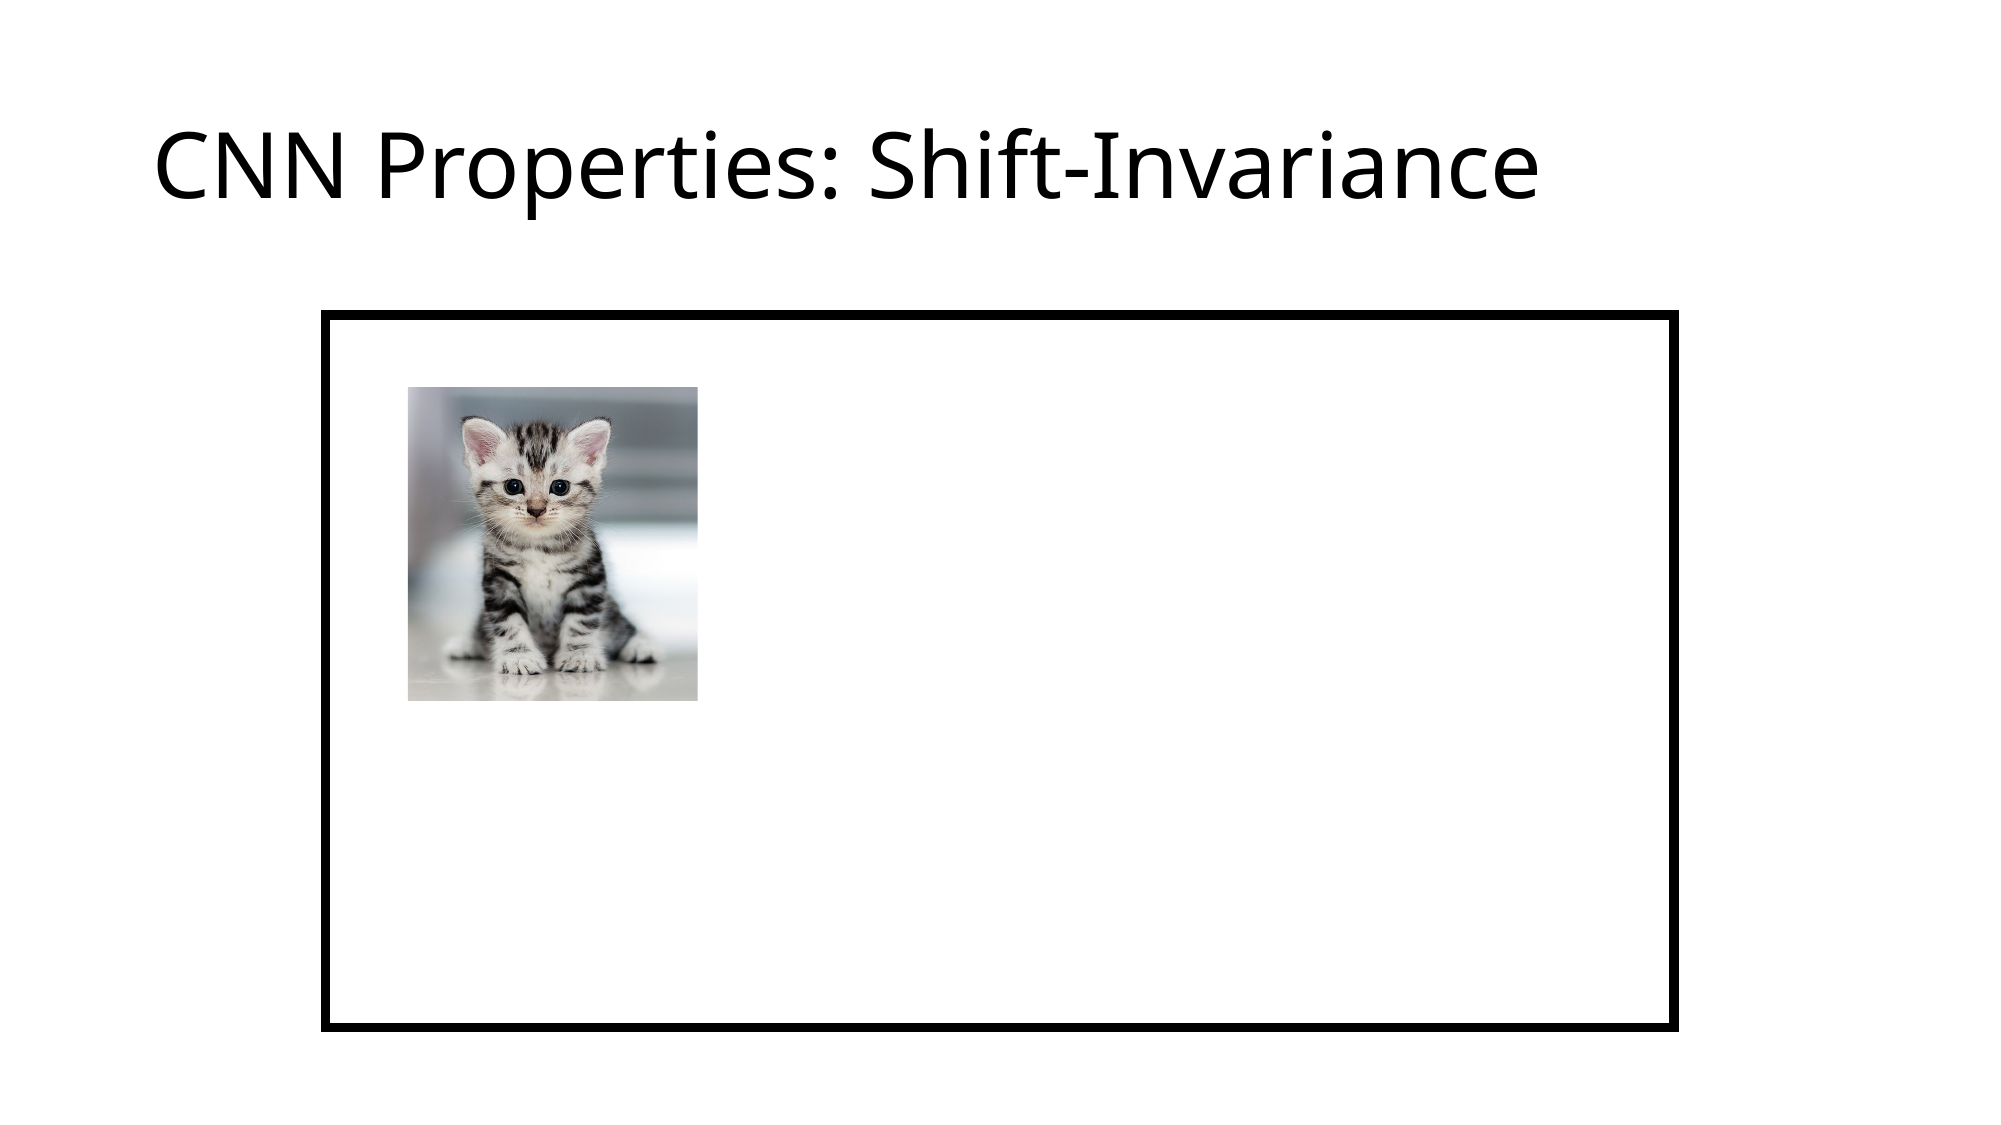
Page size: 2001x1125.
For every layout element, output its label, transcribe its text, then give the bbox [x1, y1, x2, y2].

text_box [325, 314, 1675, 1029]
title CNN Properties: Shift-Invariance [137, 59, 1863, 278]
picture [407, 387, 698, 701]
